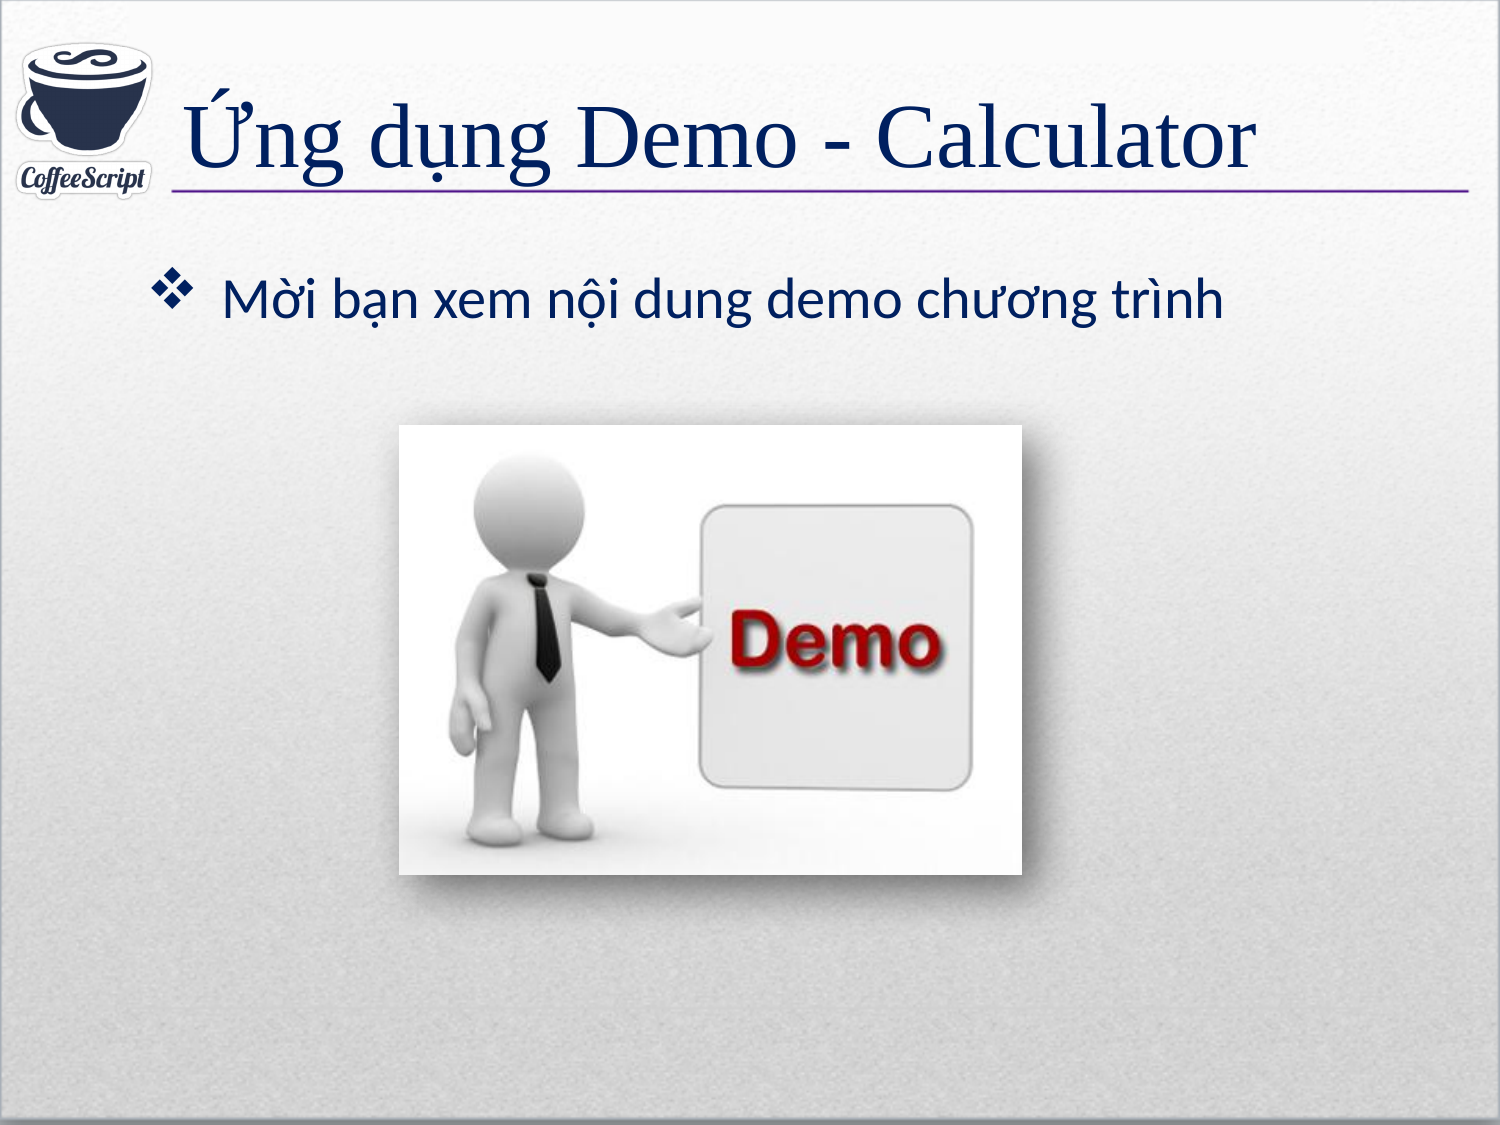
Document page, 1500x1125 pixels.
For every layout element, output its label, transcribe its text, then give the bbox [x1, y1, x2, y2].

picture [0, 0, 1500, 1125]
text_box Mời bạn xem nội dung demo chương trình [56, 252, 1419, 591]
title Ứng dụng Demo - Calculator [167, 37, 1450, 225]
